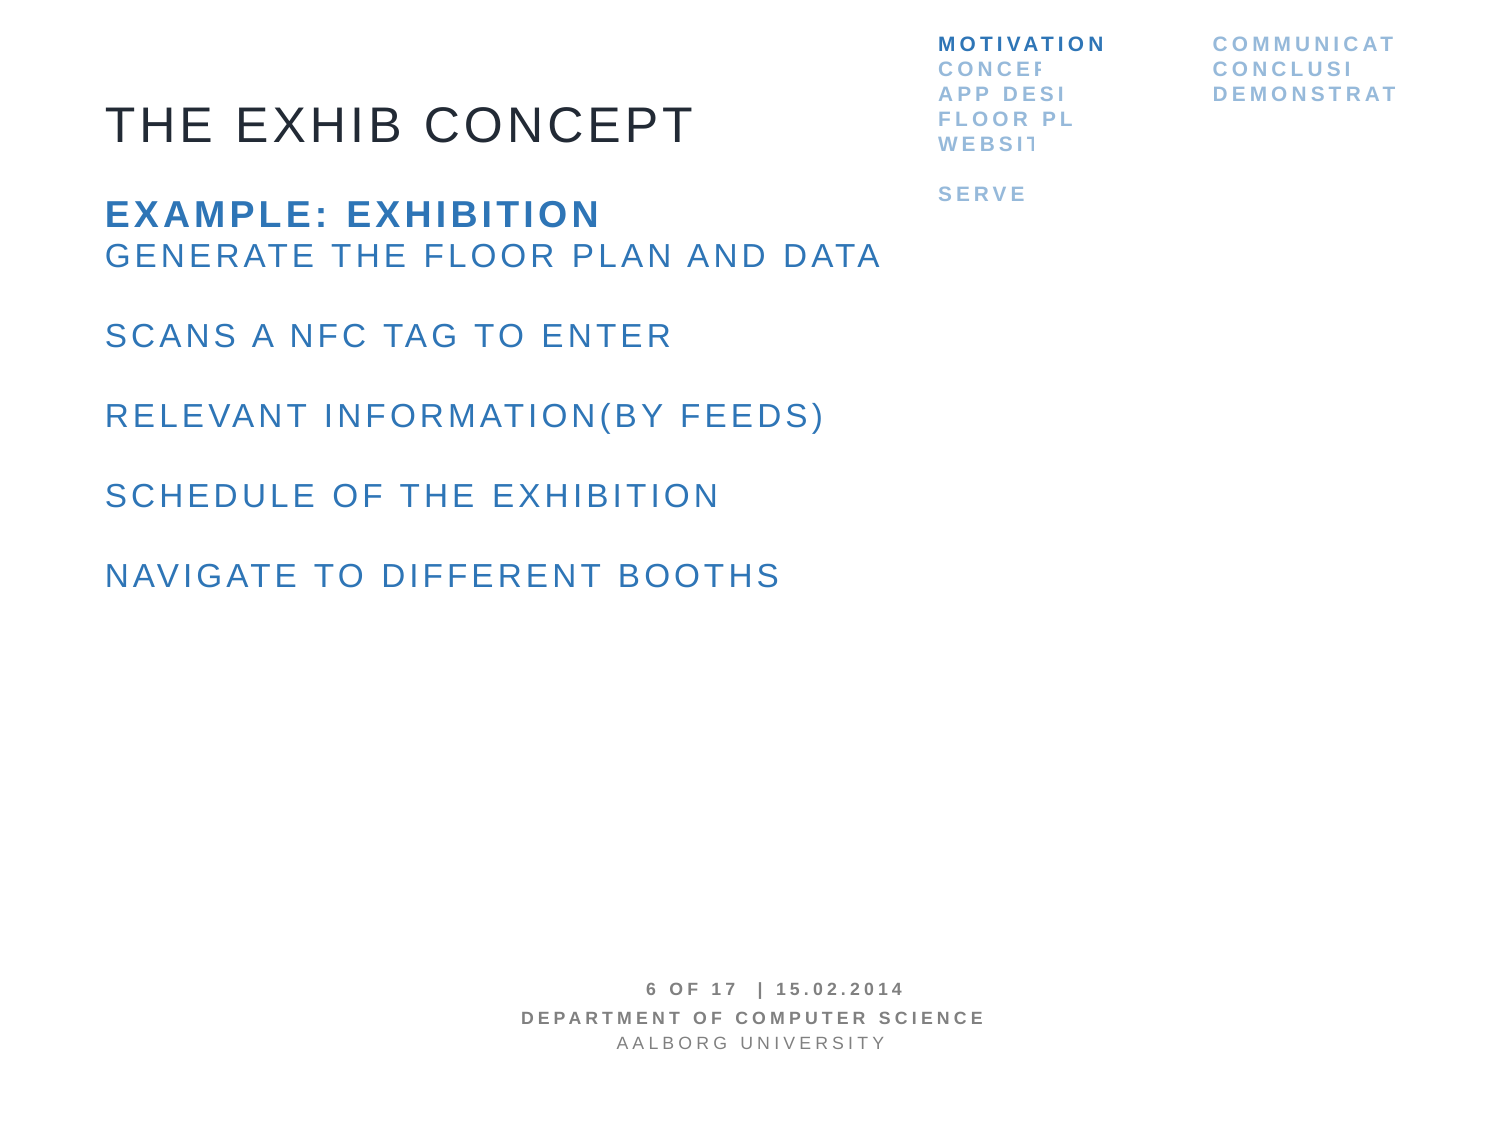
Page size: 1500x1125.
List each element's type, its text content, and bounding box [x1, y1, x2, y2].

text_box Department of computer science AALBORG UNIVERSITy [449, 1006, 1055, 1056]
text_box Motivation concept App design Floor plan Website Server communication conclusion demonstration [921, 22, 1500, 234]
text_box 6 OF 17 | 15.02.2014 [416, 976, 1130, 1000]
text_box The exhib Concept [102, 92, 921, 153]
text_box Example: Exhibition generate the floor plan and data scans a NFC tag to enter relevant information(by feeds) schedule of the exhibition navigate to different booths [102, 189, 1125, 858]
